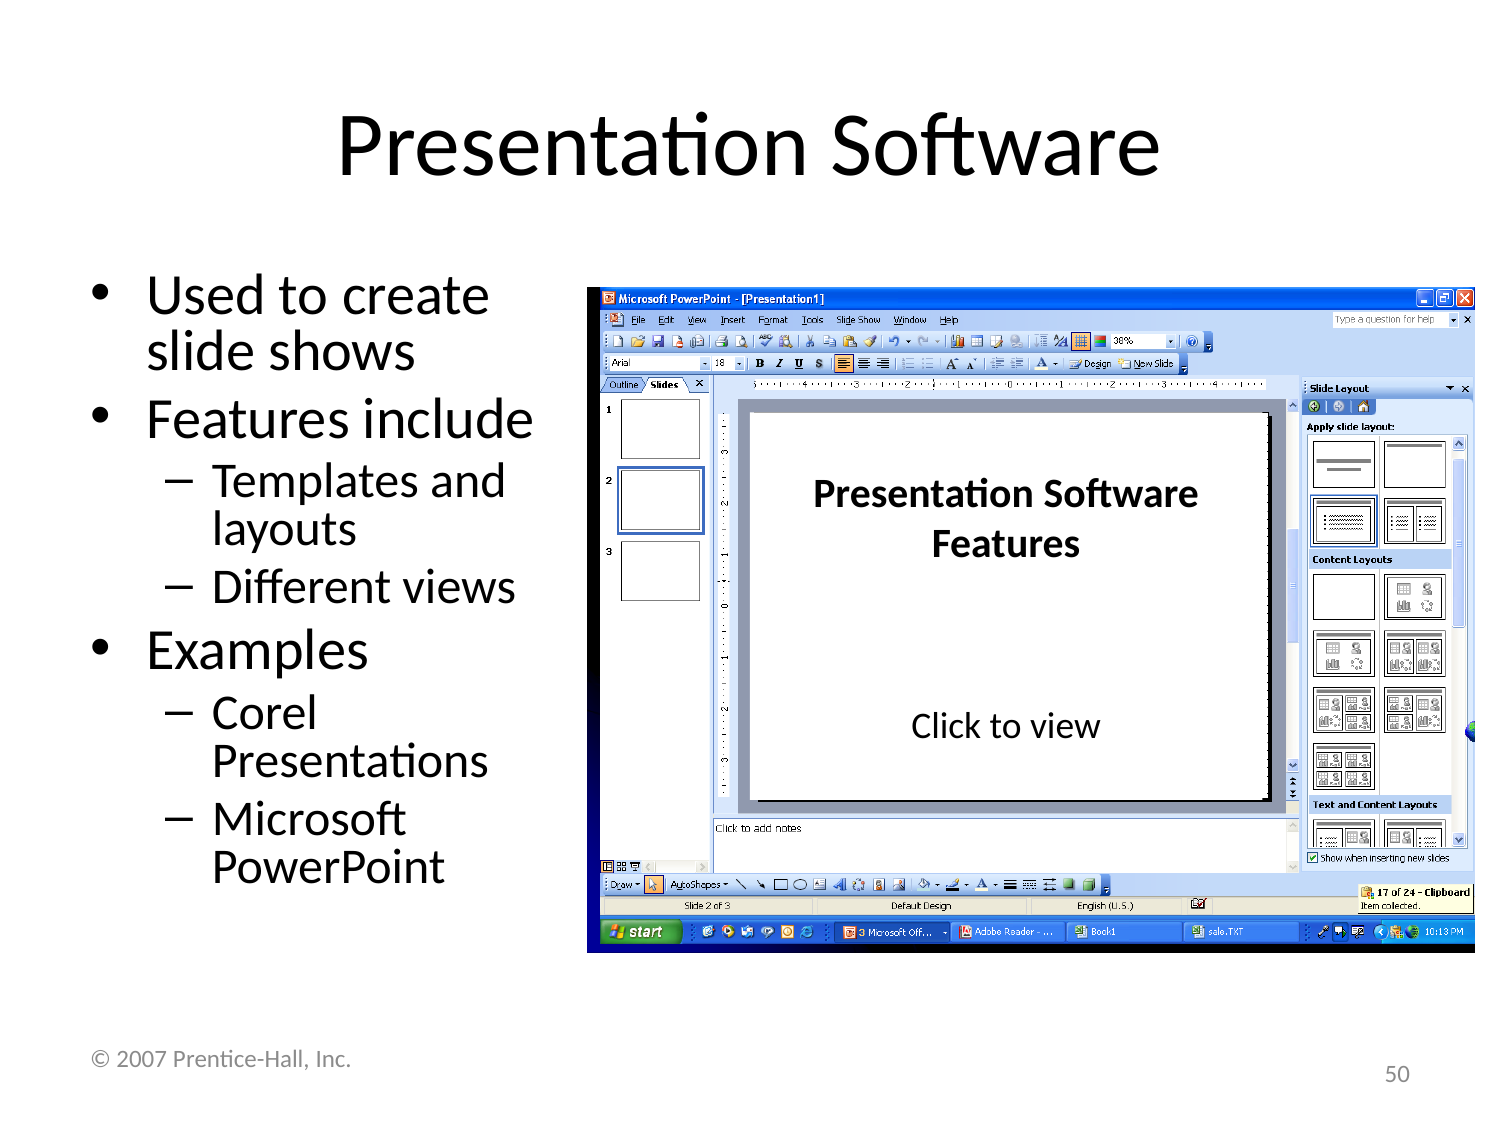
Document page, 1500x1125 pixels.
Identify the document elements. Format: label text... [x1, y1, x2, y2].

picture [599, 287, 1476, 944]
list Used to create slide shows Features include Templates and layouts Different views Examples Corel Presentations Microsoft PowerPoint [75, 262, 588, 1005]
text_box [587, 287, 601, 954]
title Presentation Software [75, 45, 1425, 233]
slide_number 50 [1074, 1042, 1425, 1103]
slide_number © 2007 Prentice-Hall, Inc. [75, 1042, 425, 1103]
